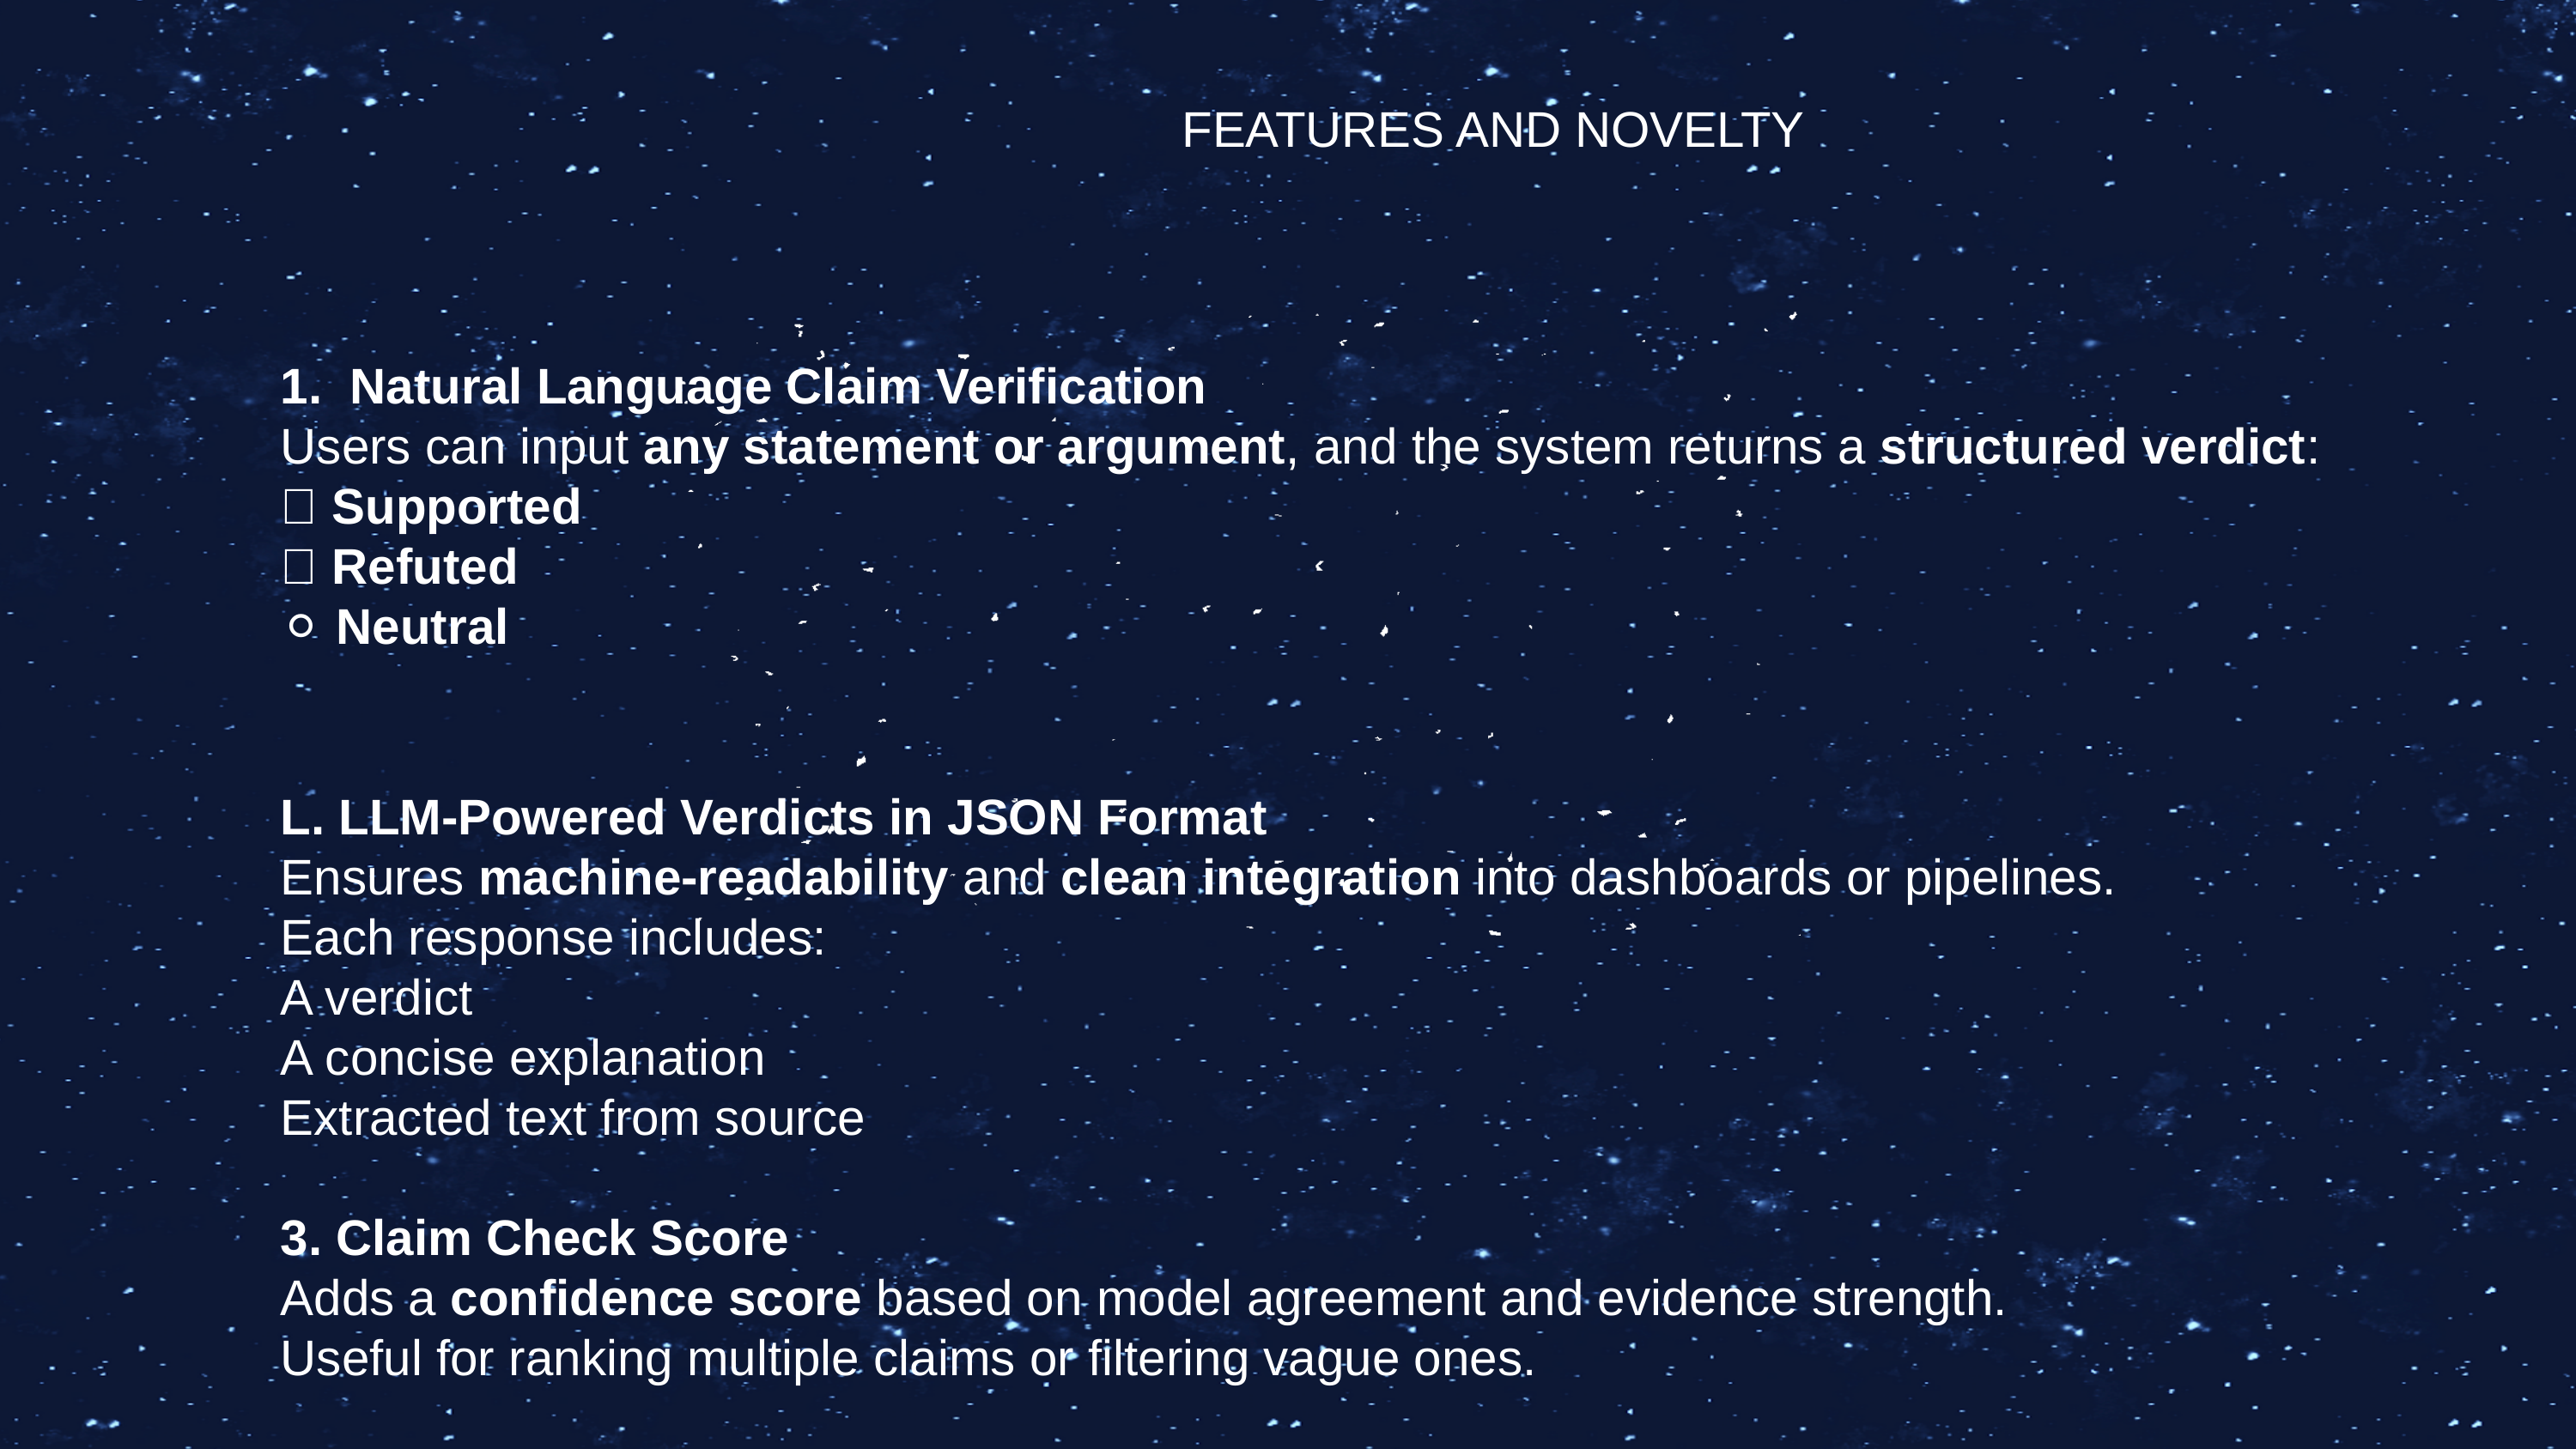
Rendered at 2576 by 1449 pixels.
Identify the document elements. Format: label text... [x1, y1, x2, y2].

text_box [0, 0, 280, 1449]
picture [680, 307, 1801, 936]
text_box FEATURES AND NOVELTY 1. Natural Language Claim Verification Users can input any statement or argument, and the system returns a structured verdict: ✅ Supported ❌ Refuted ⚪ Neutral L. LLM-Powered Verdicts in JSON Format Ensures machine-readability and clean integration into dashboards or pipelines. Each response includes: A verdict A concise explanation Extracted text from source 3. Claim Check Score Adds a confidence score based on model agreement and evidence strength. Useful for ranking multiple claims or filtering vague ones. [280, 0, 2576, 1449]
